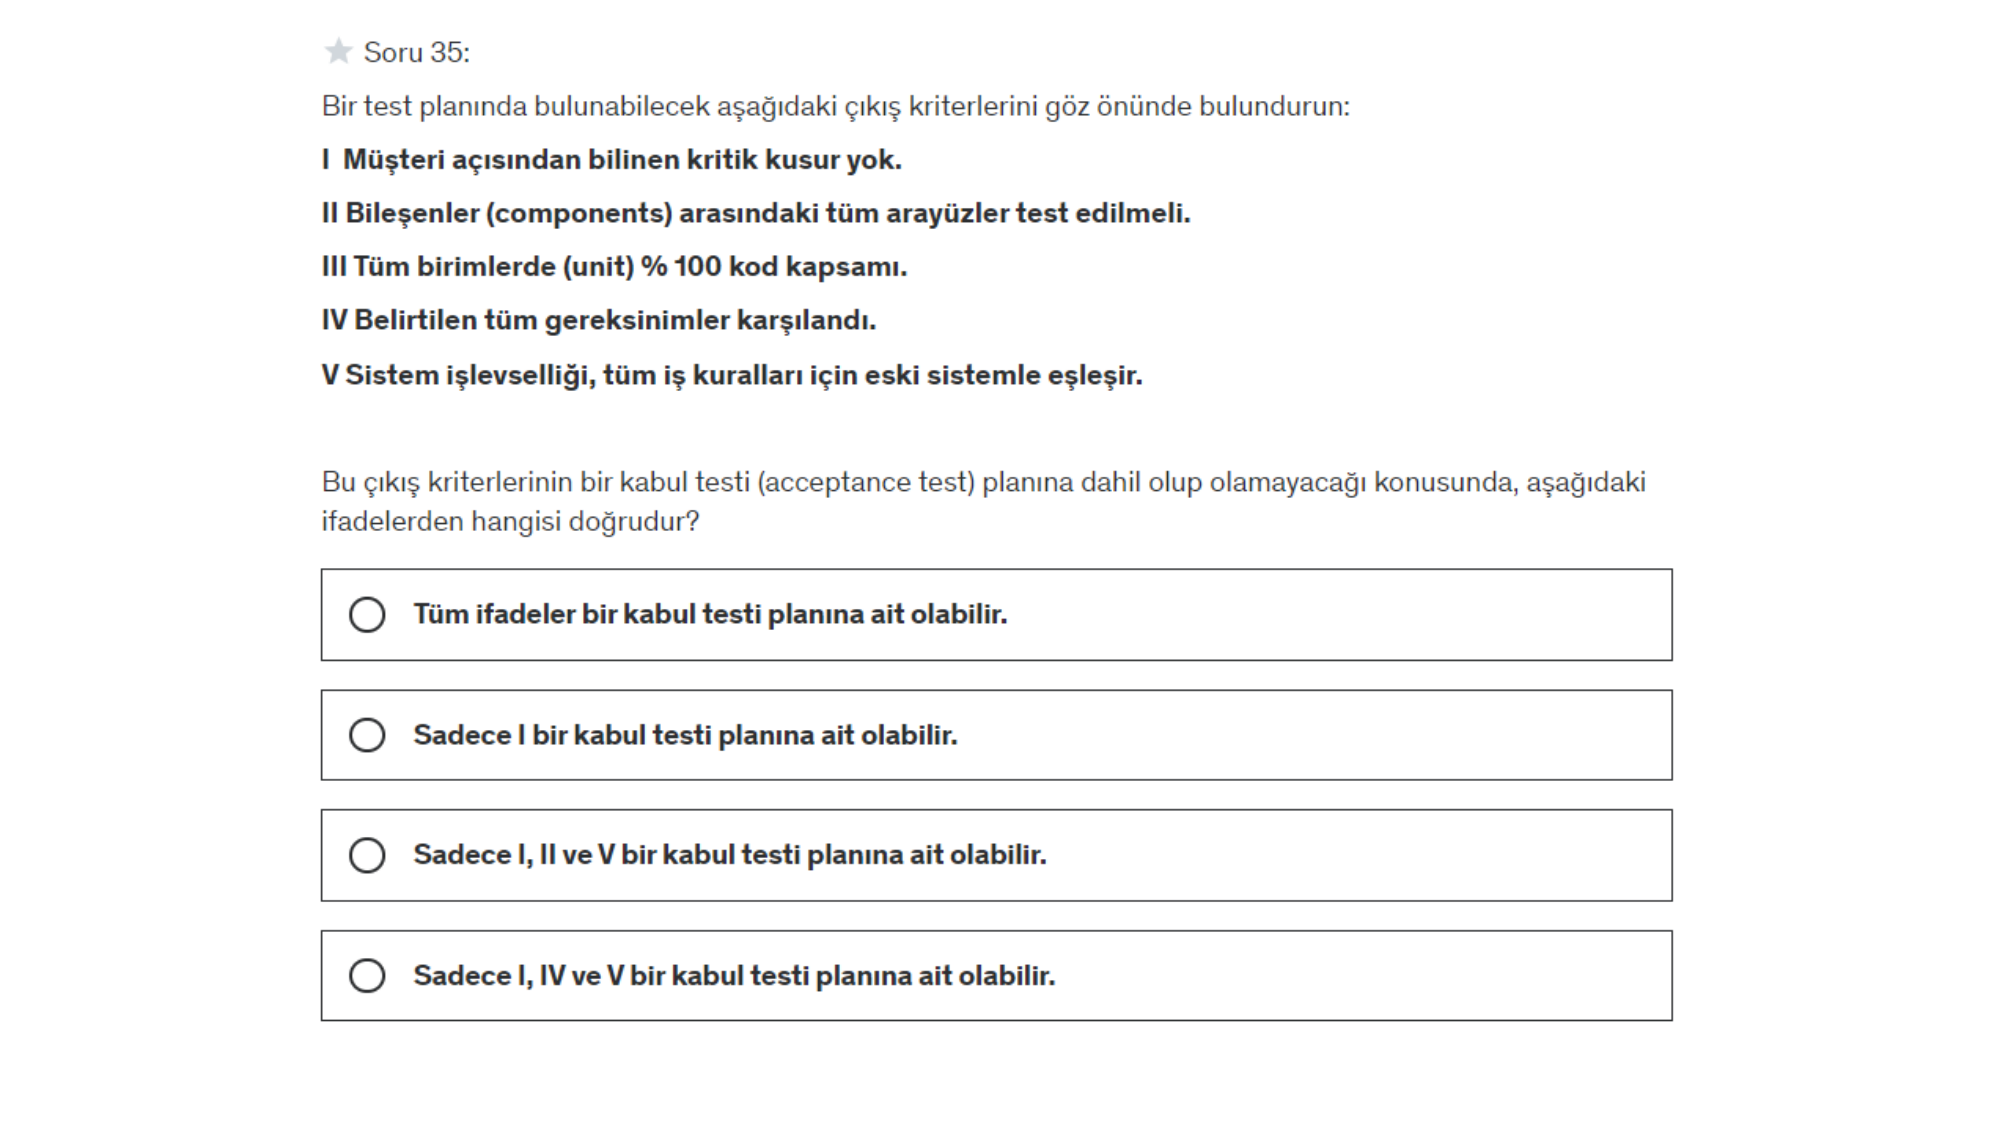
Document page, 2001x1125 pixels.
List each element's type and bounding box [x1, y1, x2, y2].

list [307, 34, 1711, 1064]
